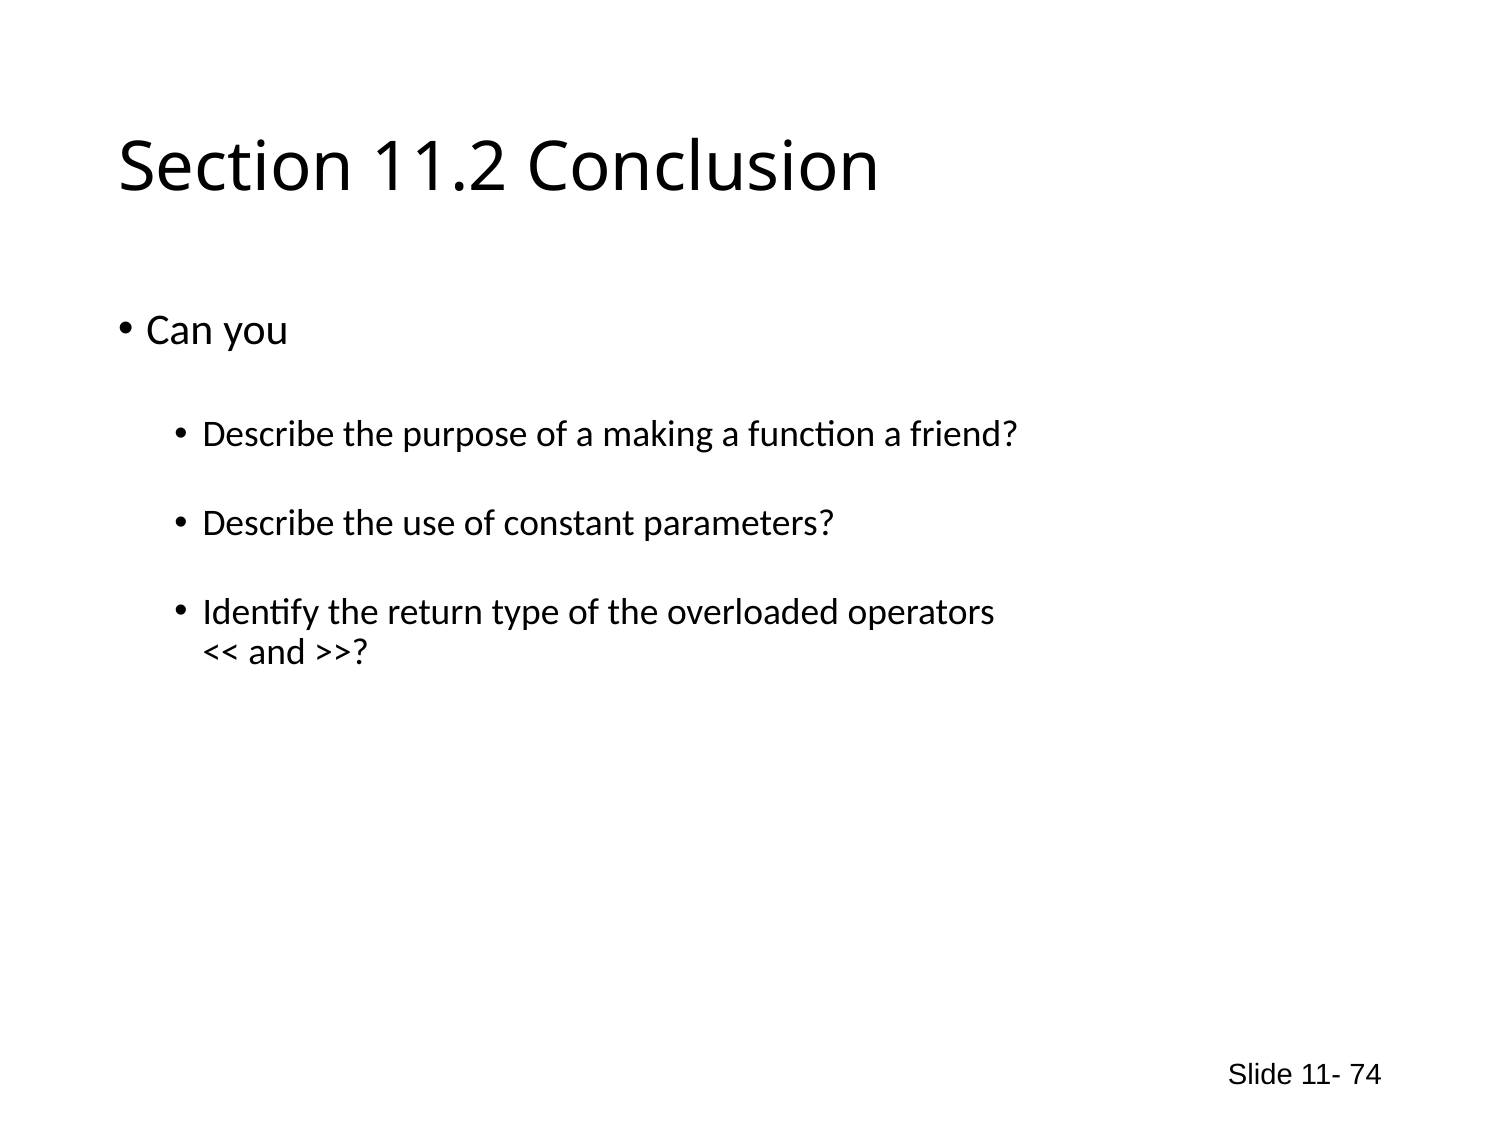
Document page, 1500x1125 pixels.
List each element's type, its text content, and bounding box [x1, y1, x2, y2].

slide_number Slide 11- 74 [1059, 1042, 1397, 1103]
list Can you Describe the purpose of a making a function a friend? Describe the use of constant parameters? Identify the return type of the overloaded operators << and >>? [103, 299, 1397, 725]
title Section 11.2 Conclusion [103, 59, 1397, 278]
